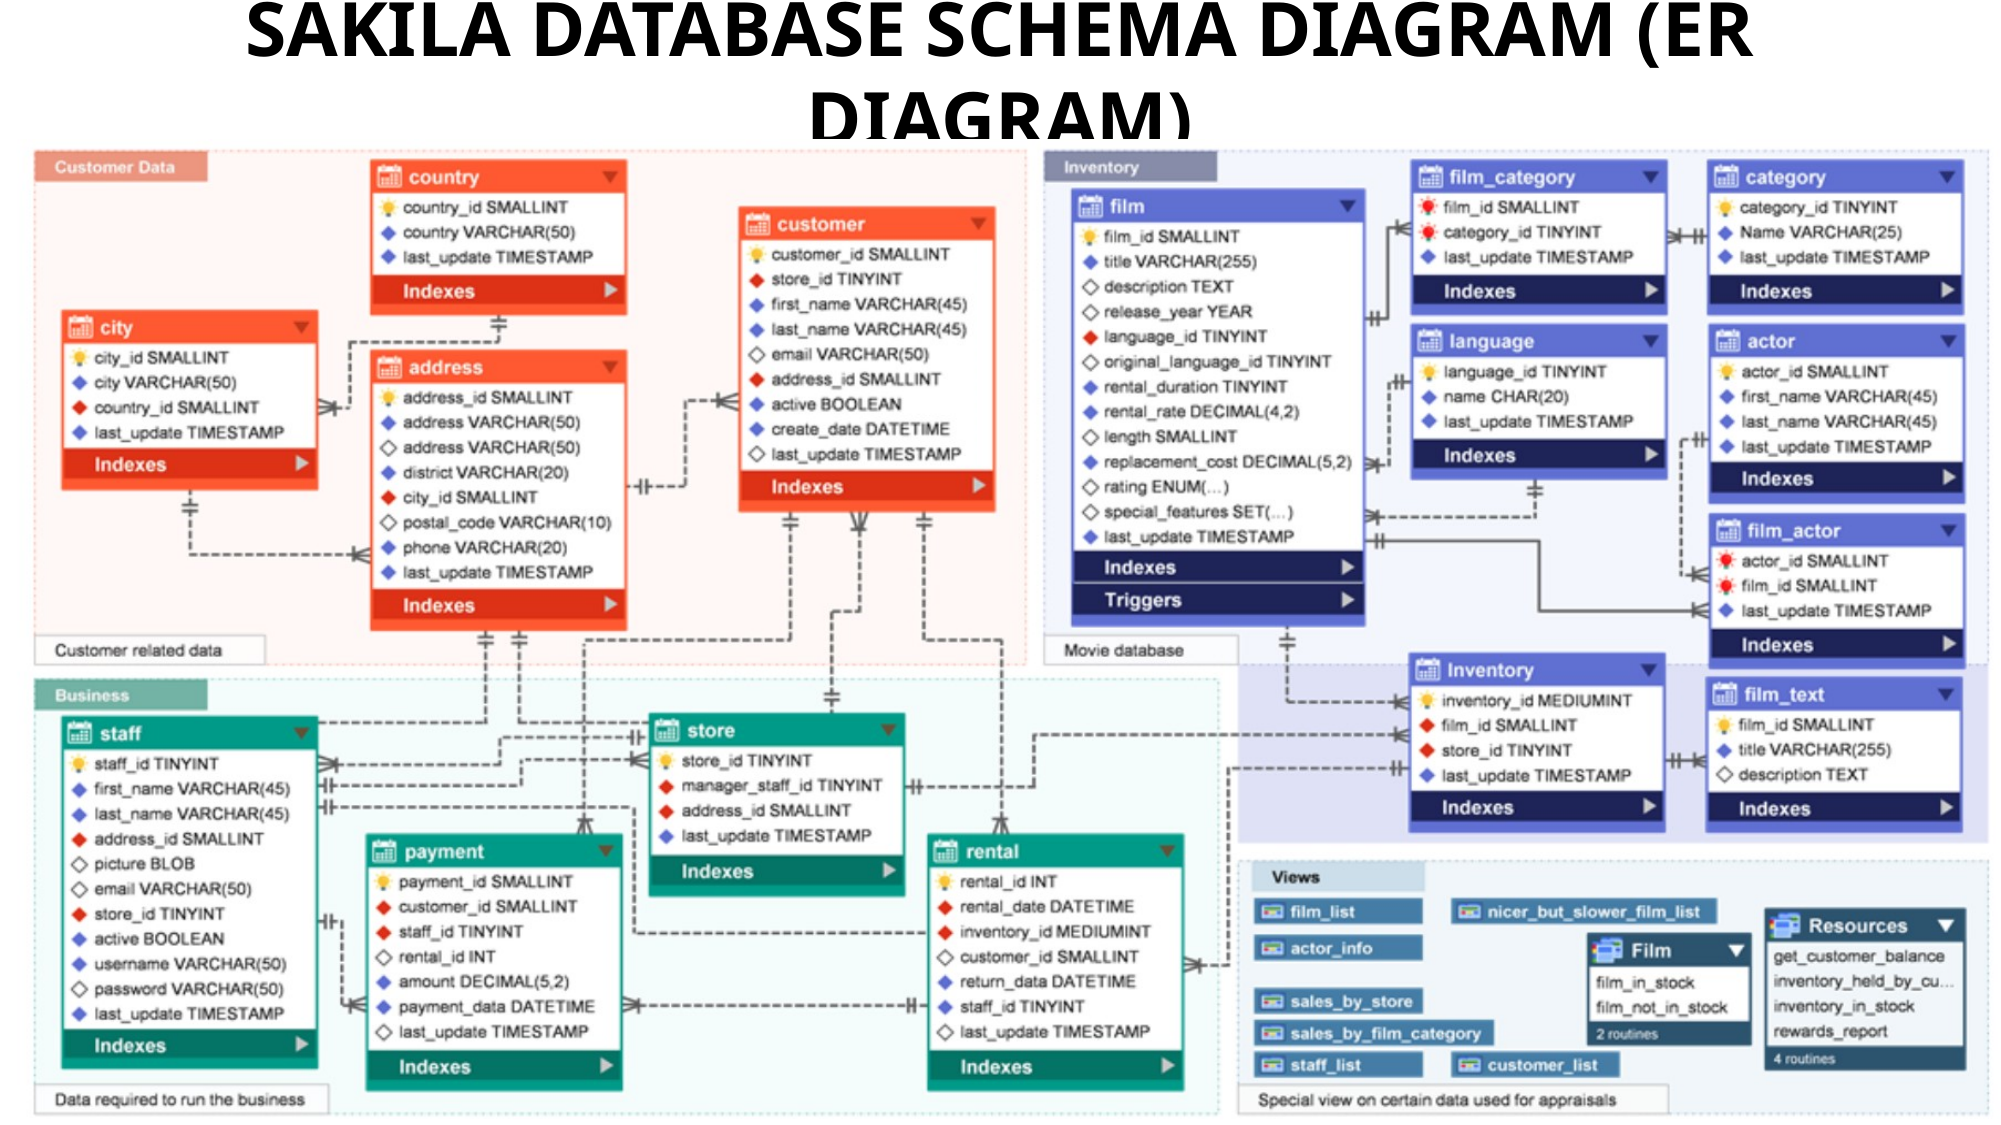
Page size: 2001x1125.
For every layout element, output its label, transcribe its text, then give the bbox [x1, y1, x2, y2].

title Sakila database schema diagram (er diagram) [97, 4, 1903, 139]
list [0, 139, 2000, 1121]
